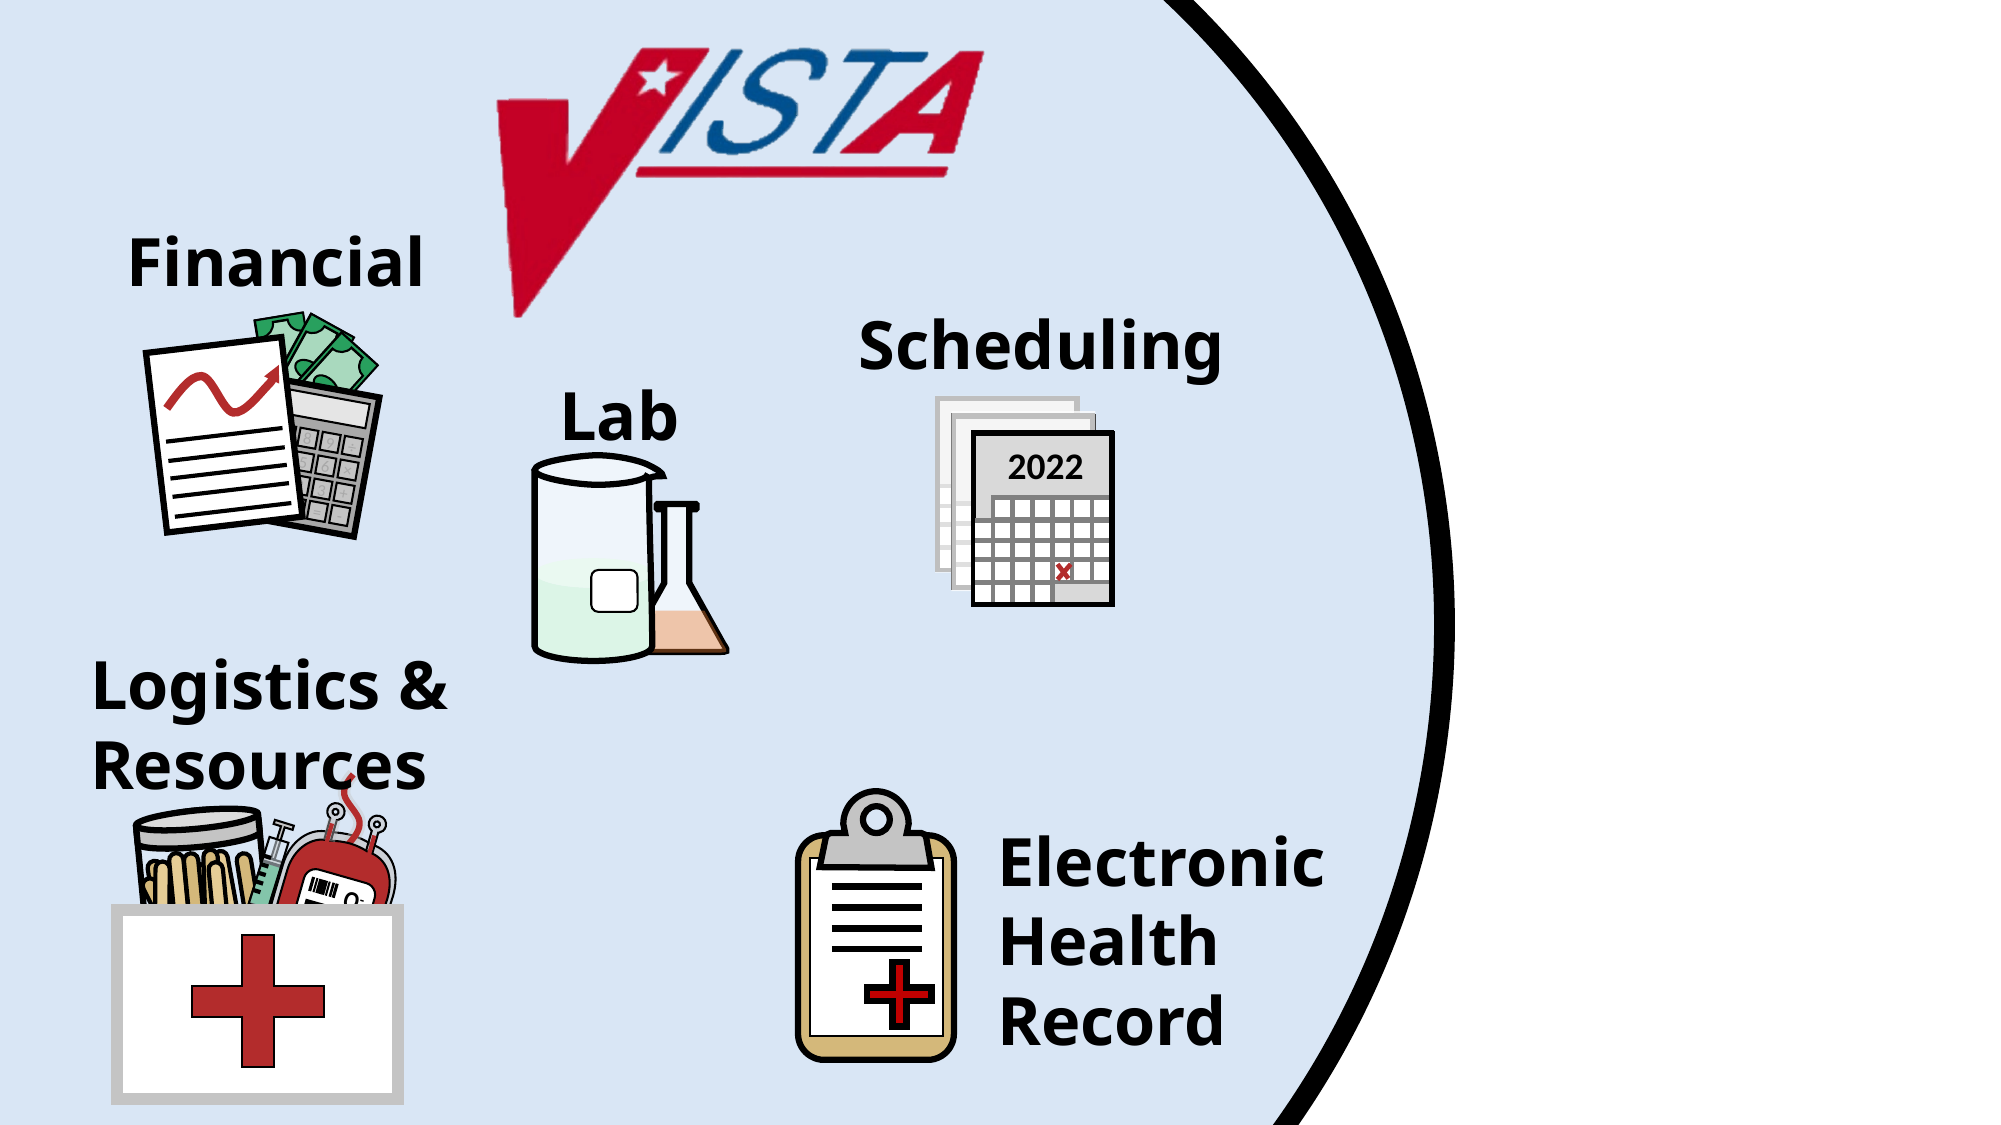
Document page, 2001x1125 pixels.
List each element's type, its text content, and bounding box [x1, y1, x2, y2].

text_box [798, 791, 954, 1060]
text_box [116, 774, 399, 1099]
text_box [534, 365, 727, 661]
text_box [0, 0, 1446, 1125]
text_box Electronic Health Record [982, 811, 1359, 1067]
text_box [92, 212, 460, 529]
text_box Scheduling [844, 295, 1241, 391]
text_box Logistics & Resources [75, 635, 464, 811]
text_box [935, 395, 1119, 605]
picture [463, 20, 1004, 352]
